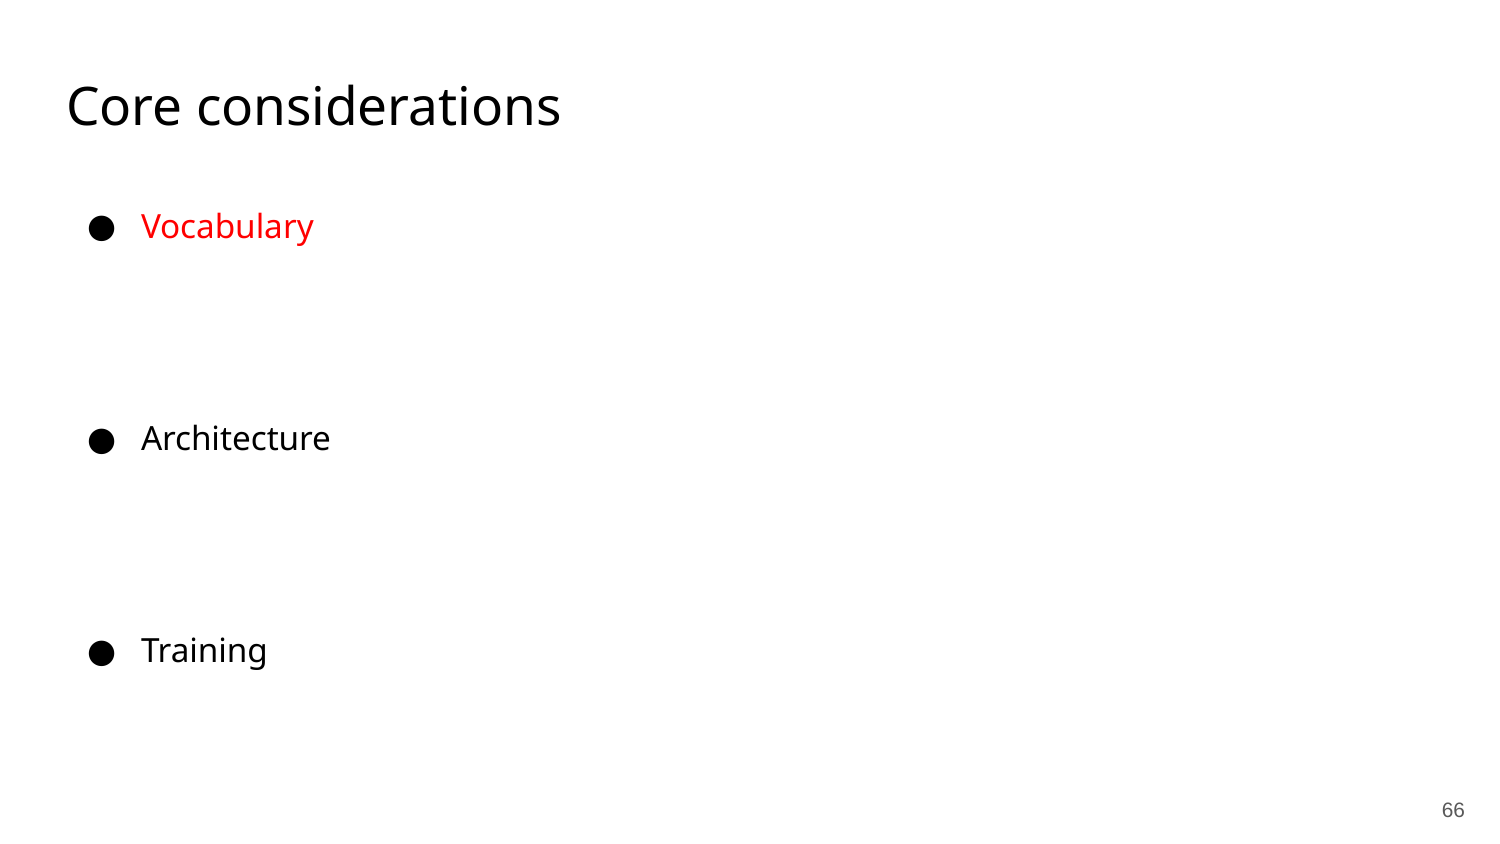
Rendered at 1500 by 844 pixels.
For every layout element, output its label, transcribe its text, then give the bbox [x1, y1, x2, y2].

list Vocabulary Architecture Training [51, 183, 1449, 745]
title Core considerations [51, 57, 1449, 152]
slide_number ‹#› [1389, 776, 1480, 842]
